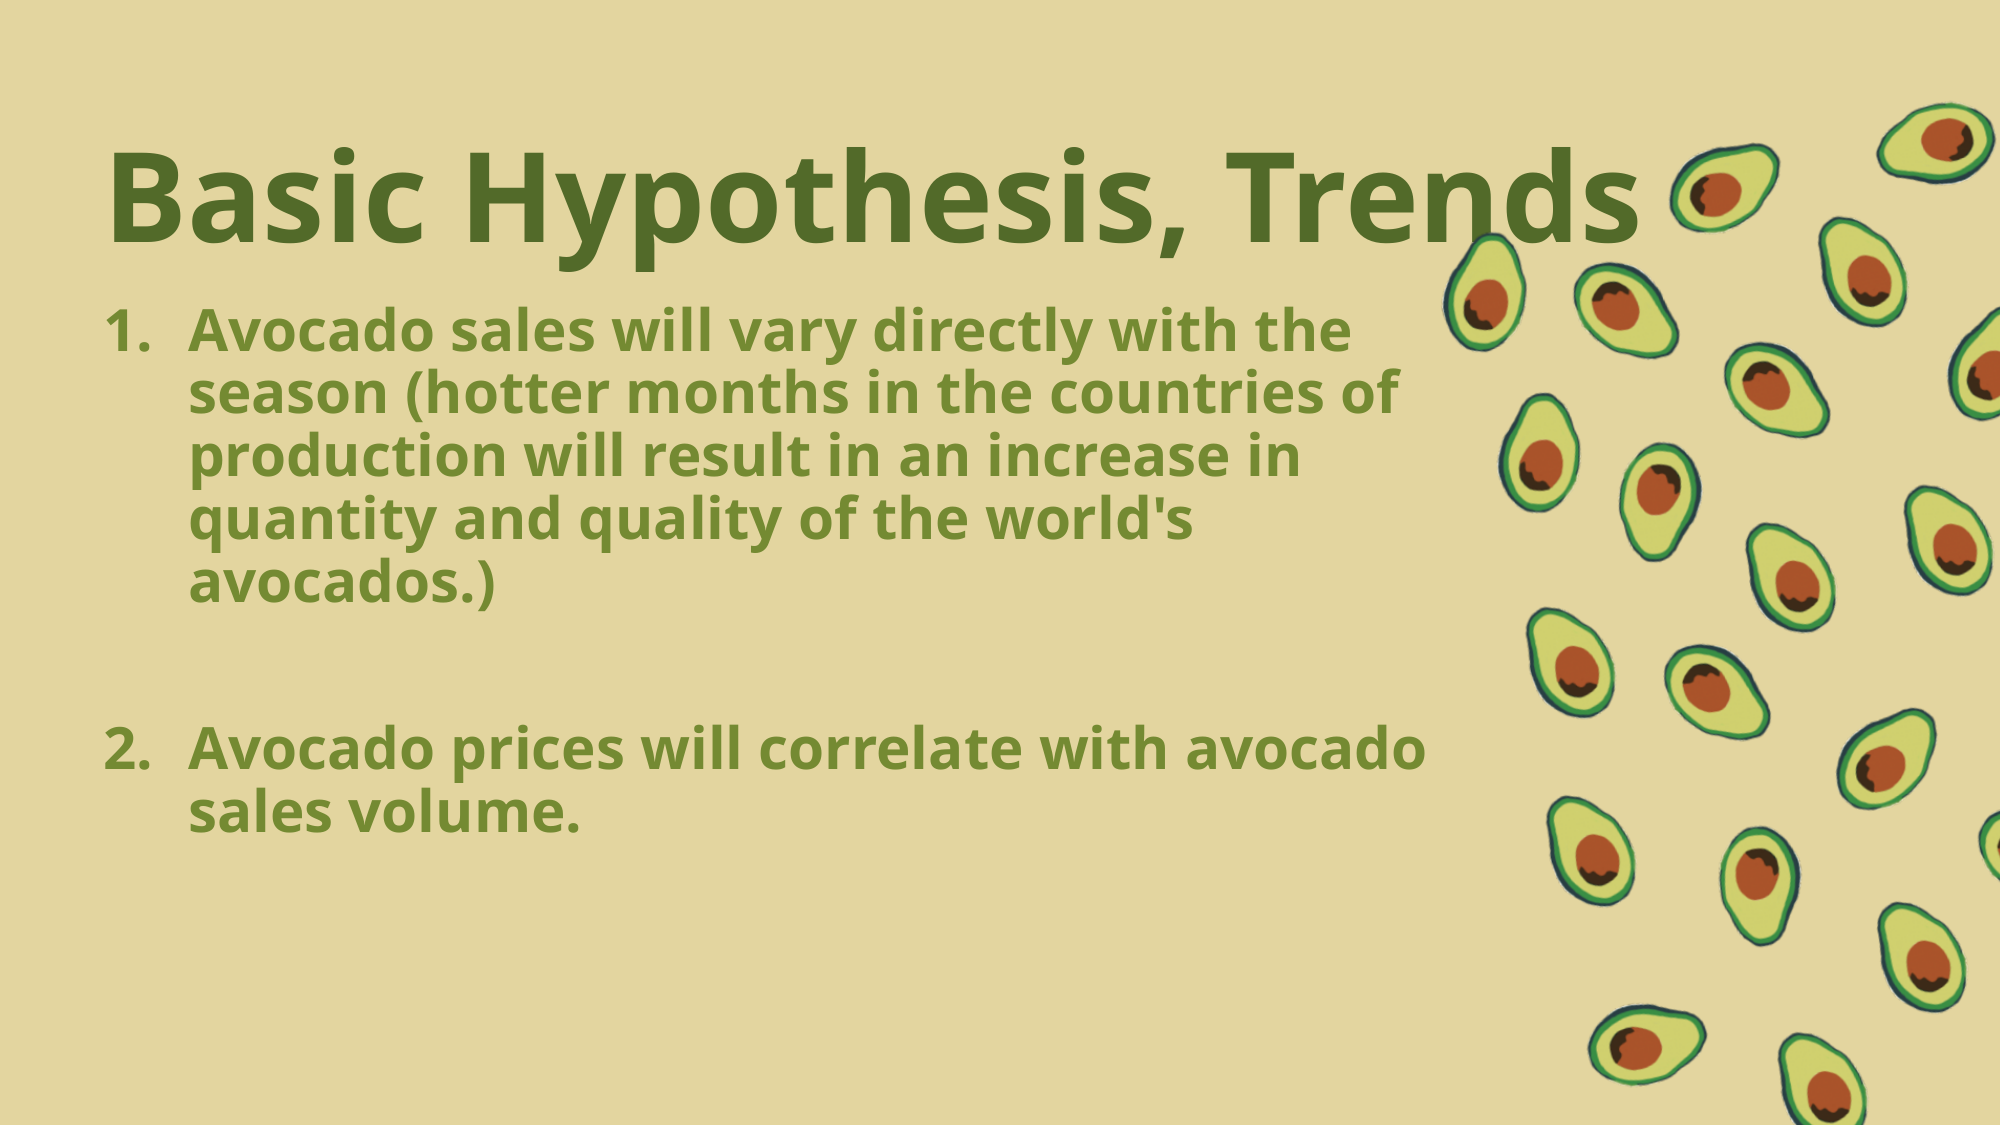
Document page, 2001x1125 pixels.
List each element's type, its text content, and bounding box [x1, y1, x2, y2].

picture [1385, 76, 2000, 1125]
list Avocado sales will vary directly with the season (hotter months in the countries of production will result in an increase in quantity and quality of the world's avocados.) Avocado prices will correlate with avocado sales volume. [88, 202, 1473, 974]
title Basic Hypothesis, Trends [88, 93, 1914, 202]
